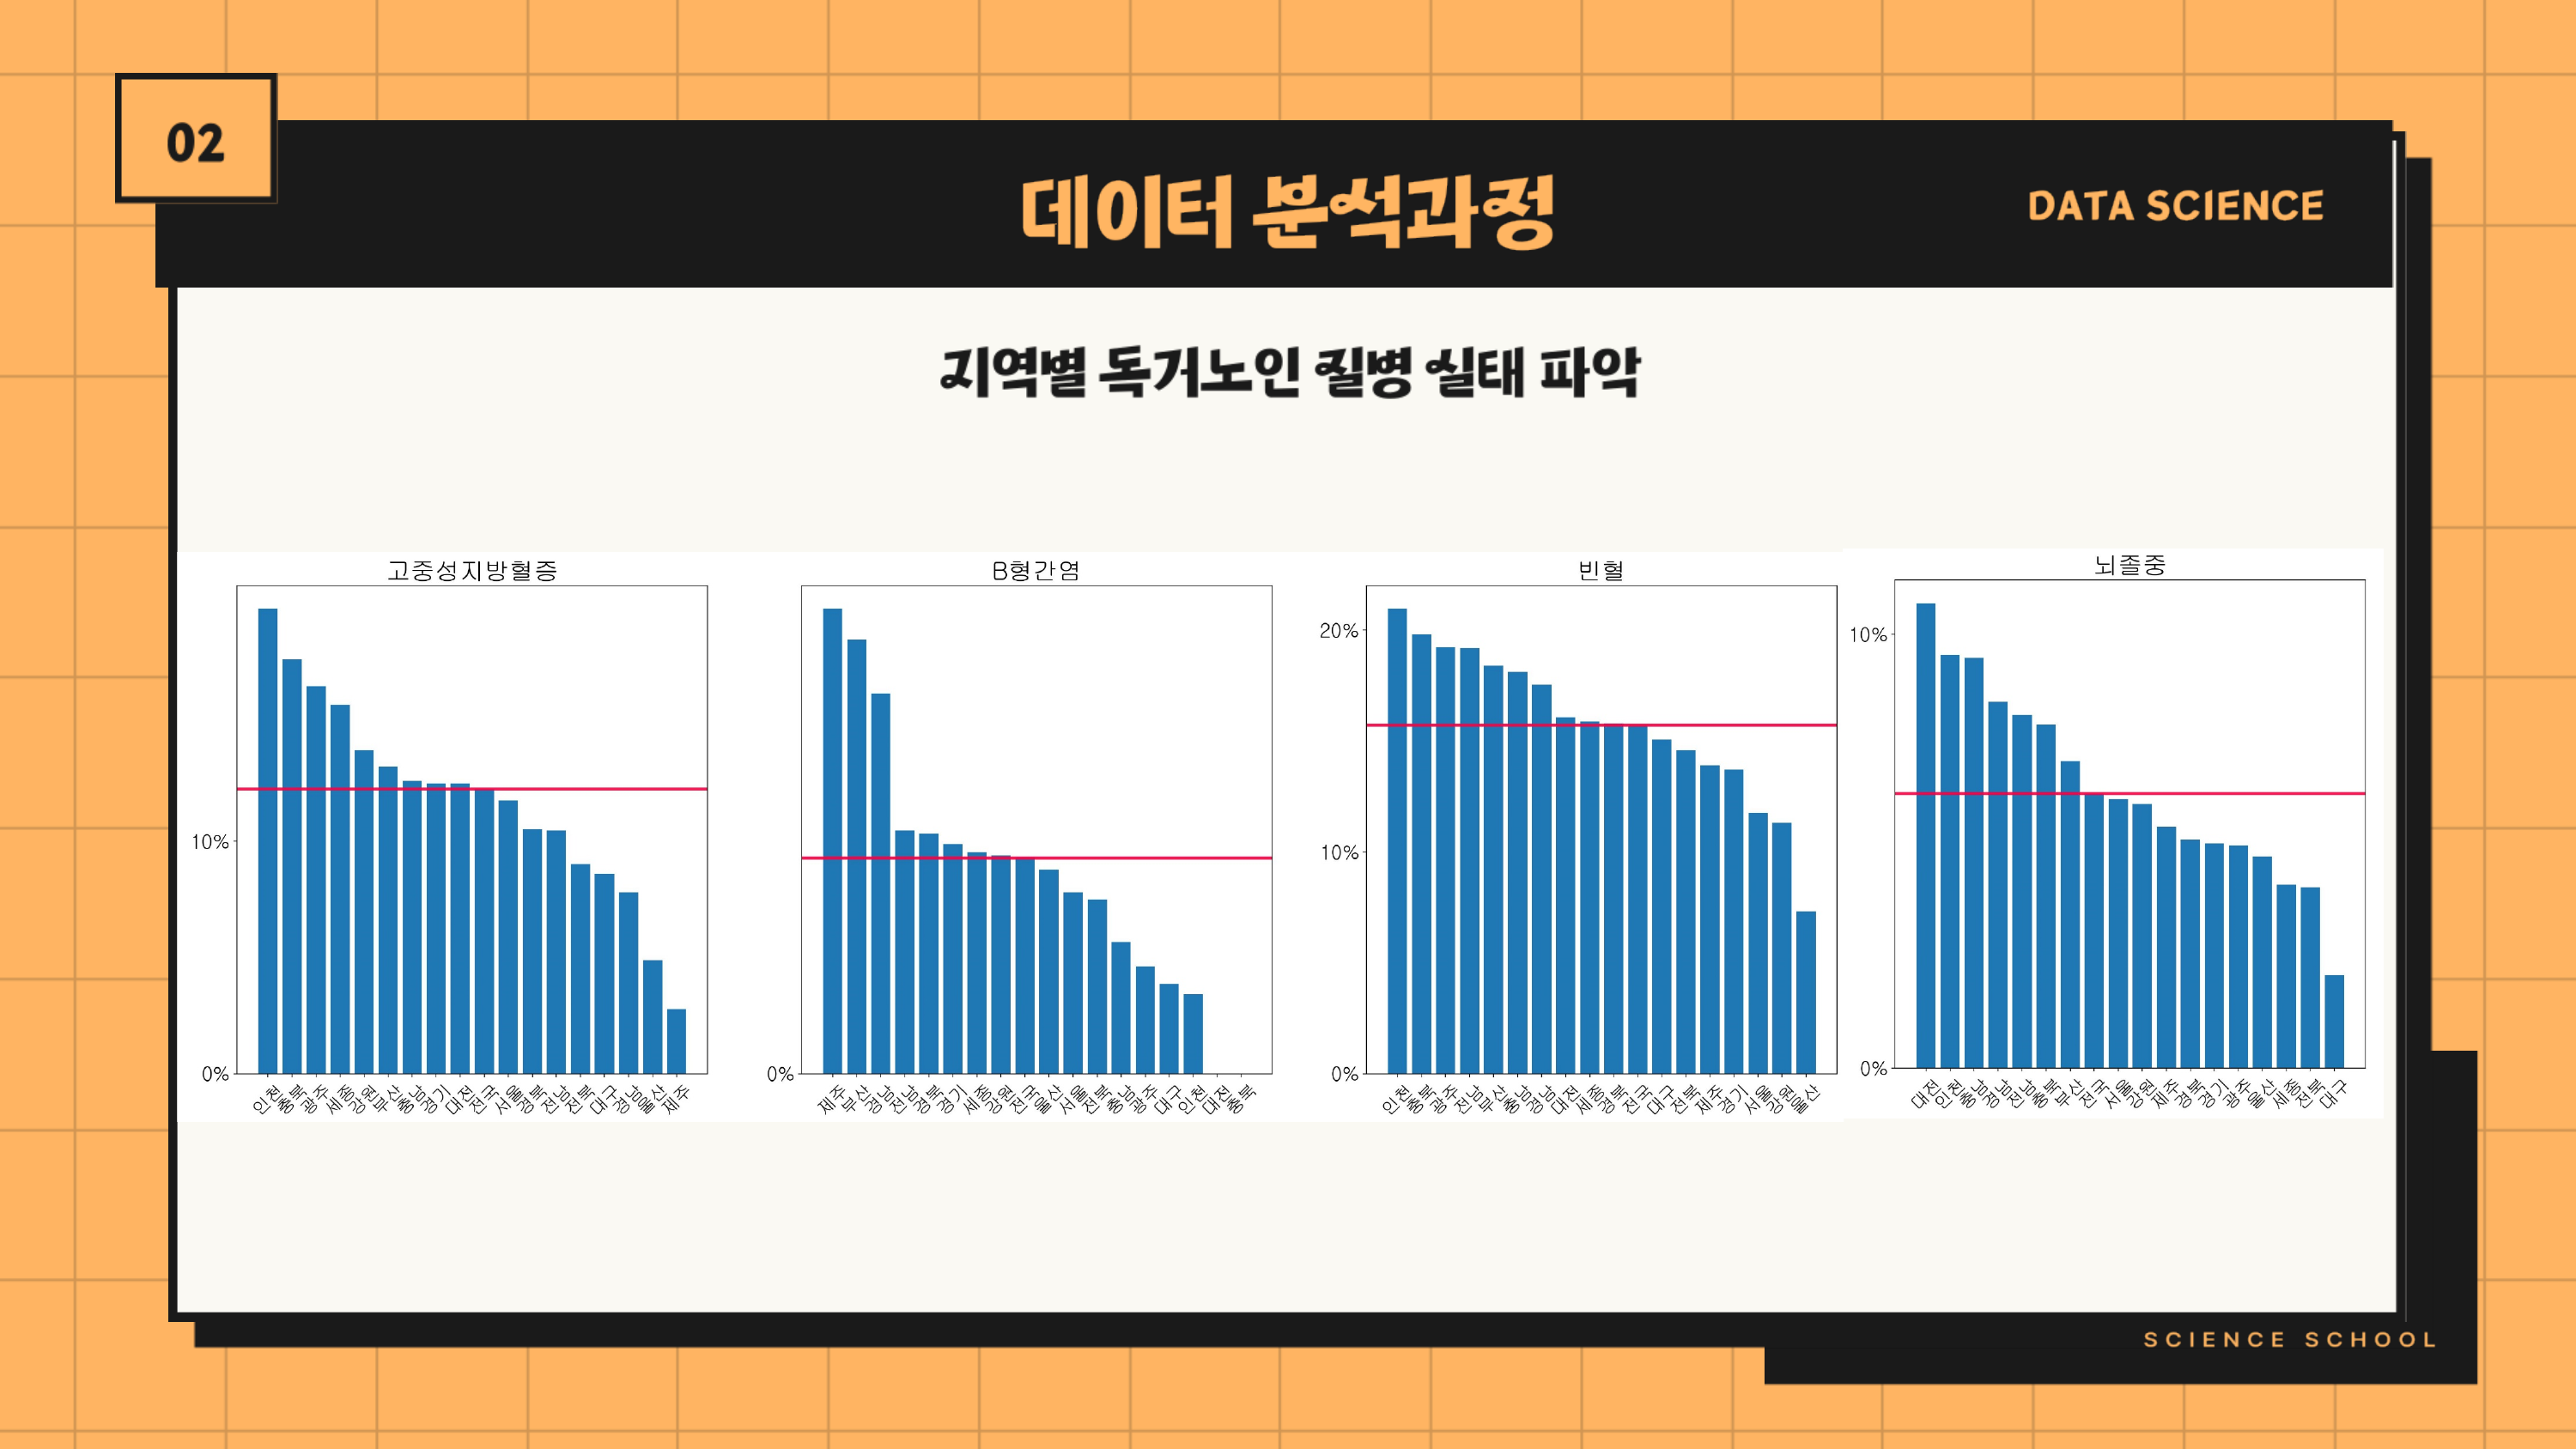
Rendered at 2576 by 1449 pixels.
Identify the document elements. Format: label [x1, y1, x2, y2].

picture [2140, 1324, 2447, 1357]
text_box [1764, 1051, 2479, 1386]
text_box [155, 120, 2394, 288]
picture [143, 90, 251, 190]
text_box [168, 131, 2408, 1322]
text_box [0, 0, 2576, 1449]
picture [652, 133, 1594, 294]
picture [1938, 165, 2344, 245]
picture [384, 318, 1668, 430]
picture [177, 548, 2385, 1122]
text_box [115, 73, 278, 205]
